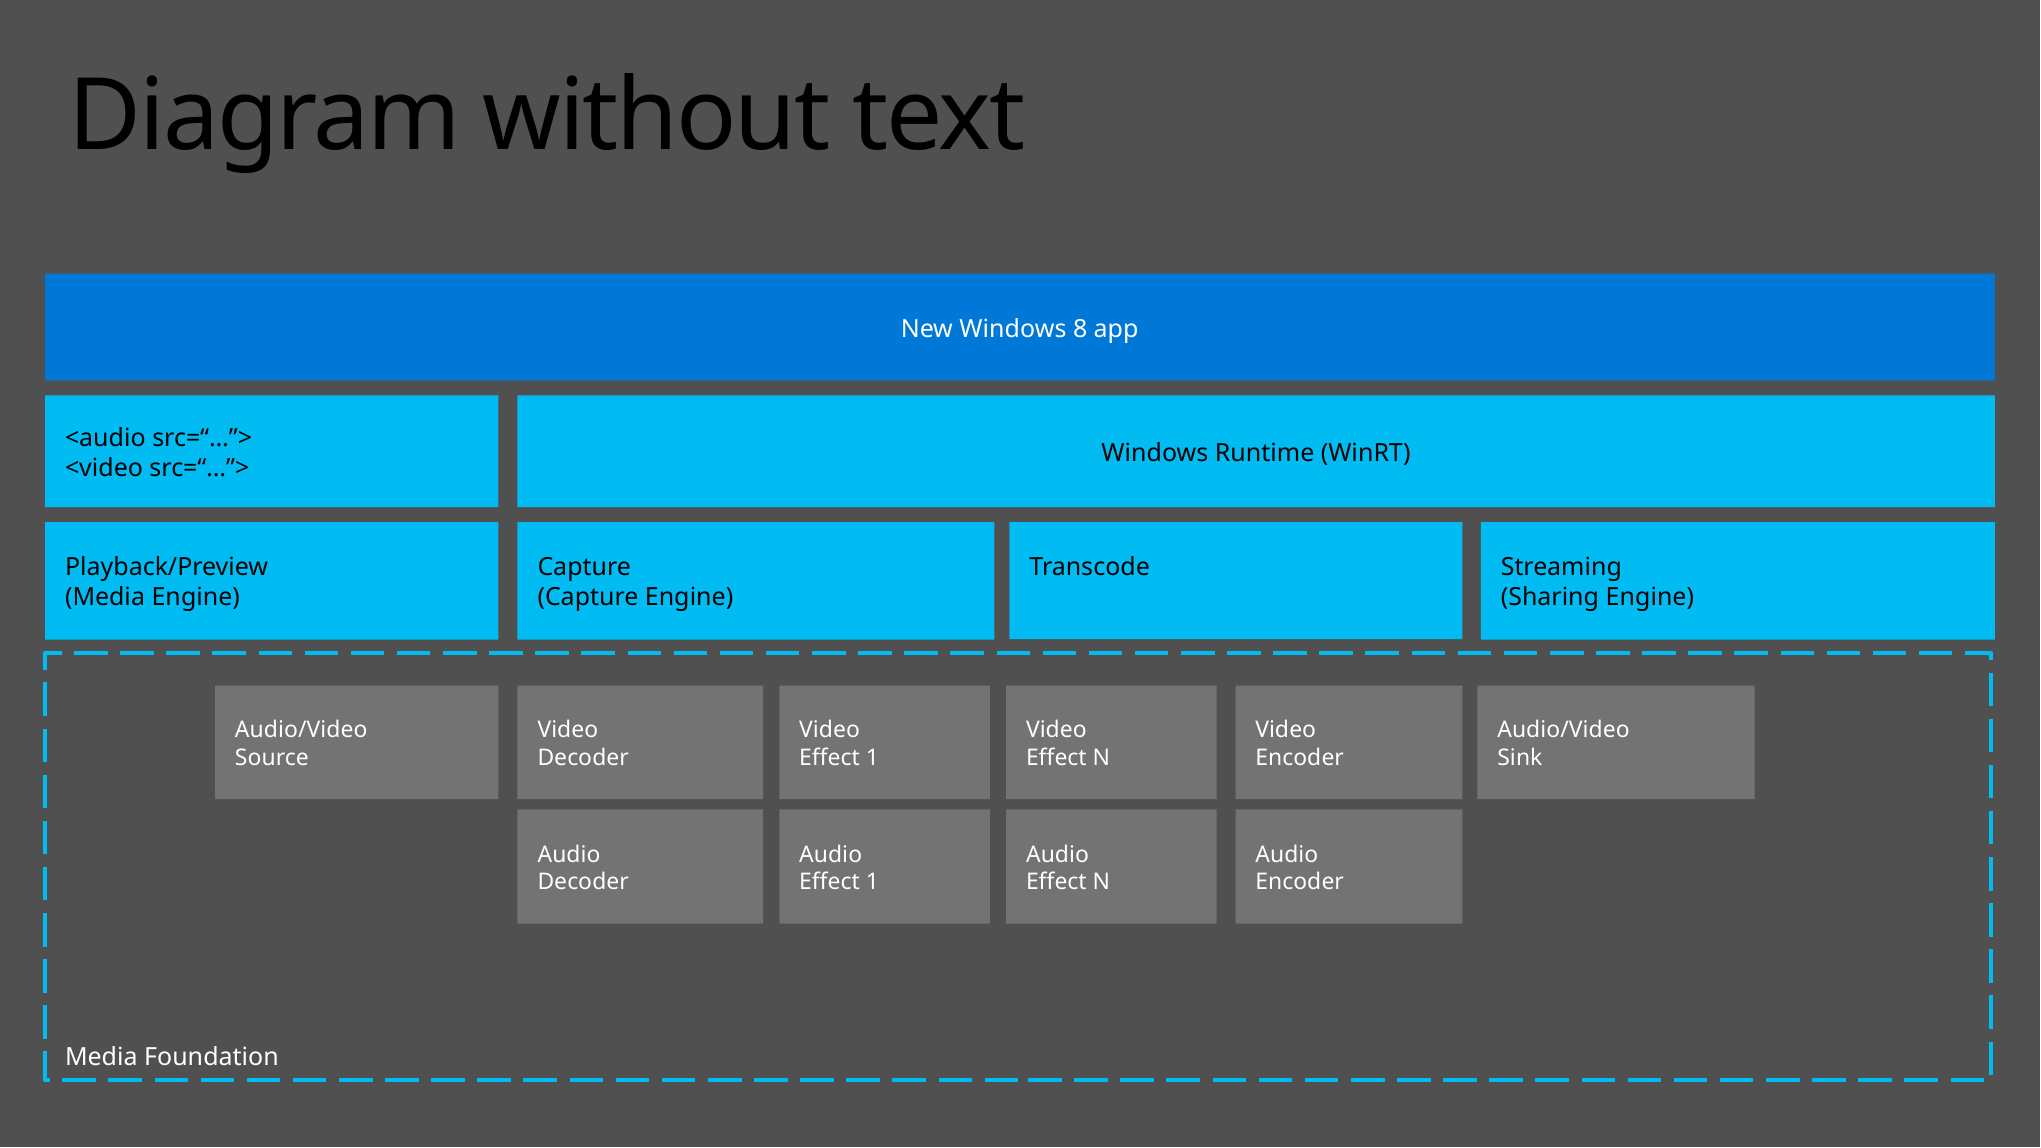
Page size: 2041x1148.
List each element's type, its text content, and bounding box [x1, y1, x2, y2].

title Diagram without text [45, 48, 1996, 199]
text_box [44, 273, 1996, 1081]
